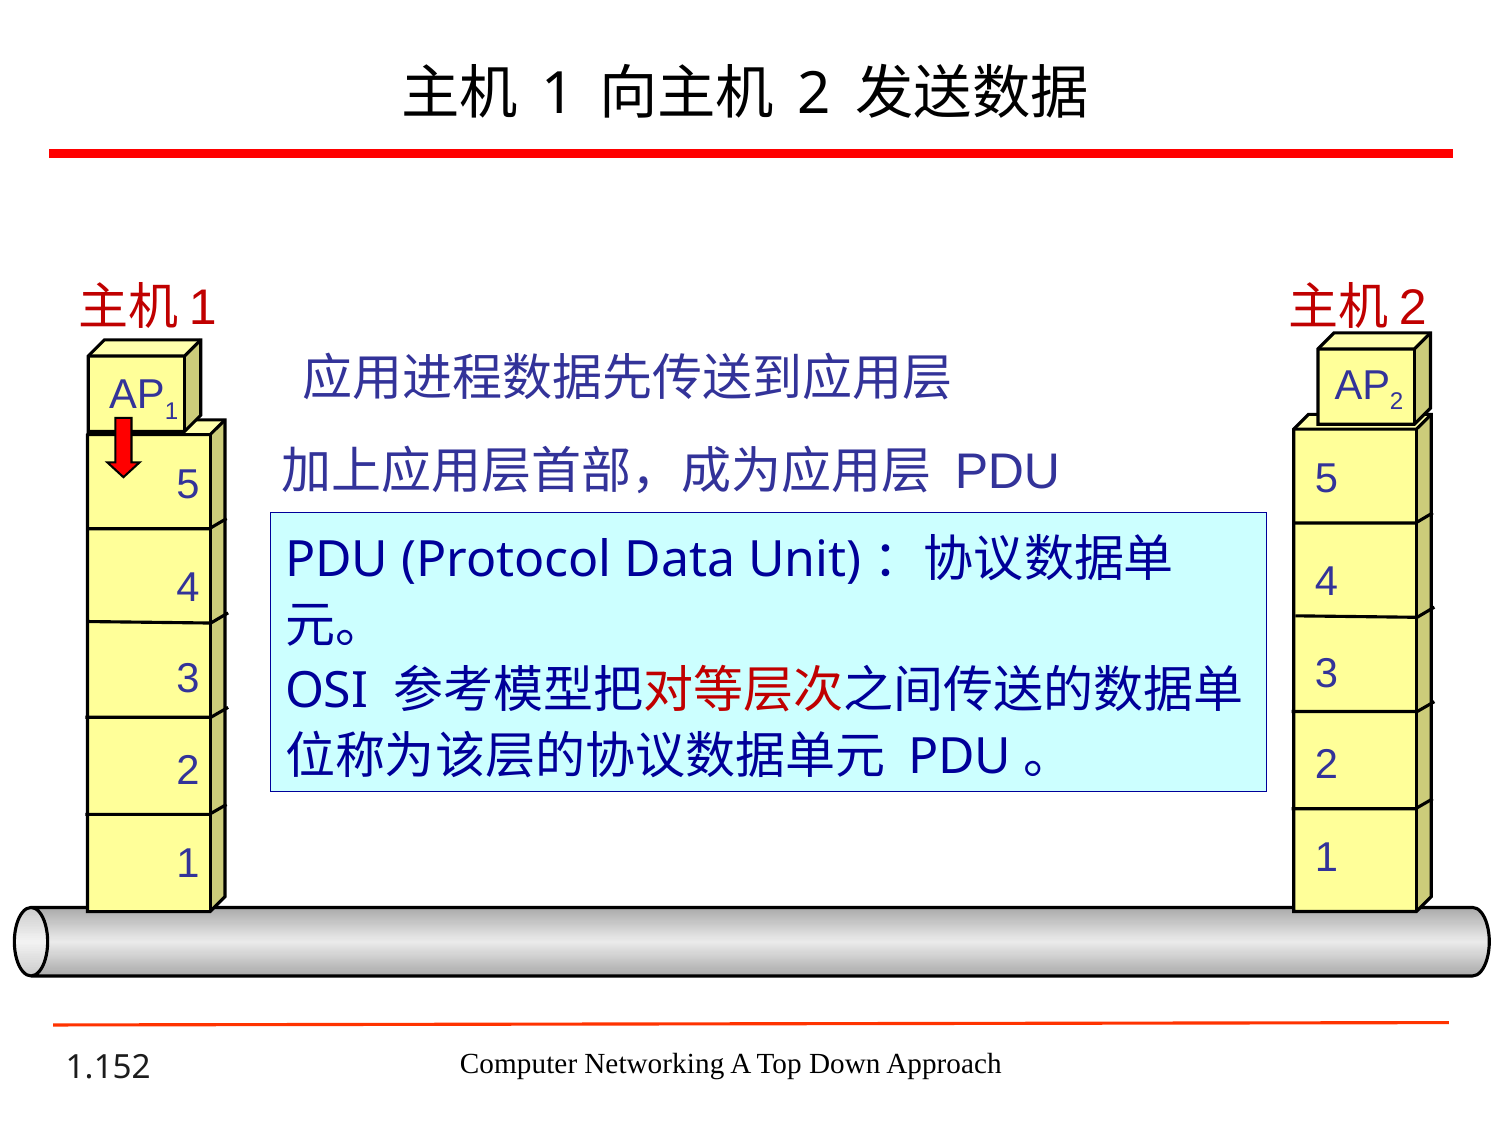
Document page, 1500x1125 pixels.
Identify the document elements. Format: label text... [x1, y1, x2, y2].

text_box [87, 419, 225, 528]
text_box PDU (Protocol Data Unit)：协议数据单元。 OSI 参考模型把对等层次之间传送的数据单位称为该层的协议数据单元 PDU。 [270, 512, 1267, 792]
text_box [1317, 342, 1422, 425]
text_box [87, 718, 211, 814]
text_box [87, 529, 211, 717]
text_box [1295, 607, 1435, 618]
text_box 1 [1300, 822, 1354, 888]
text_box 应用进程数据先传送到应用层 [287, 338, 968, 413]
text_box [14, 907, 1490, 976]
text_box [85, 707, 229, 718]
text_box [1293, 523, 1417, 711]
text_box 主机 2 [1274, 267, 1442, 342]
text_box 4 [1300, 546, 1354, 612]
text_box 2 [1300, 729, 1354, 795]
text_box [87, 806, 225, 912]
text_box 3 [161, 643, 215, 709]
text_box [1291, 701, 1435, 712]
text_box [1291, 798, 1433, 809]
text_box 主机 1 [64, 267, 232, 342]
text_box 3 [1300, 637, 1354, 703]
title 主机 1 向主机 2 发送数据 [51, 33, 1452, 148]
text_box 1 [161, 828, 215, 893]
text_box [87, 518, 227, 529]
text_box 2 [161, 735, 215, 801]
text_box [89, 612, 229, 624]
text_box 4 [161, 552, 215, 617]
text_box B [15, 907, 47, 975]
text_box [107, 417, 140, 478]
text_box AP2 [1319, 350, 1419, 422]
text_box [1293, 414, 1432, 522]
text_box 5 [1300, 443, 1354, 509]
text_box [88, 339, 201, 432]
text_box [1293, 800, 1432, 912]
text_box [1293, 512, 1433, 523]
text_box AP1 [94, 359, 194, 432]
text_box [85, 804, 227, 815]
text_box 加上应用层首部，成为应用层 PDU [266, 431, 1075, 507]
text_box 5 [161, 449, 215, 515]
text_box [1293, 712, 1417, 808]
